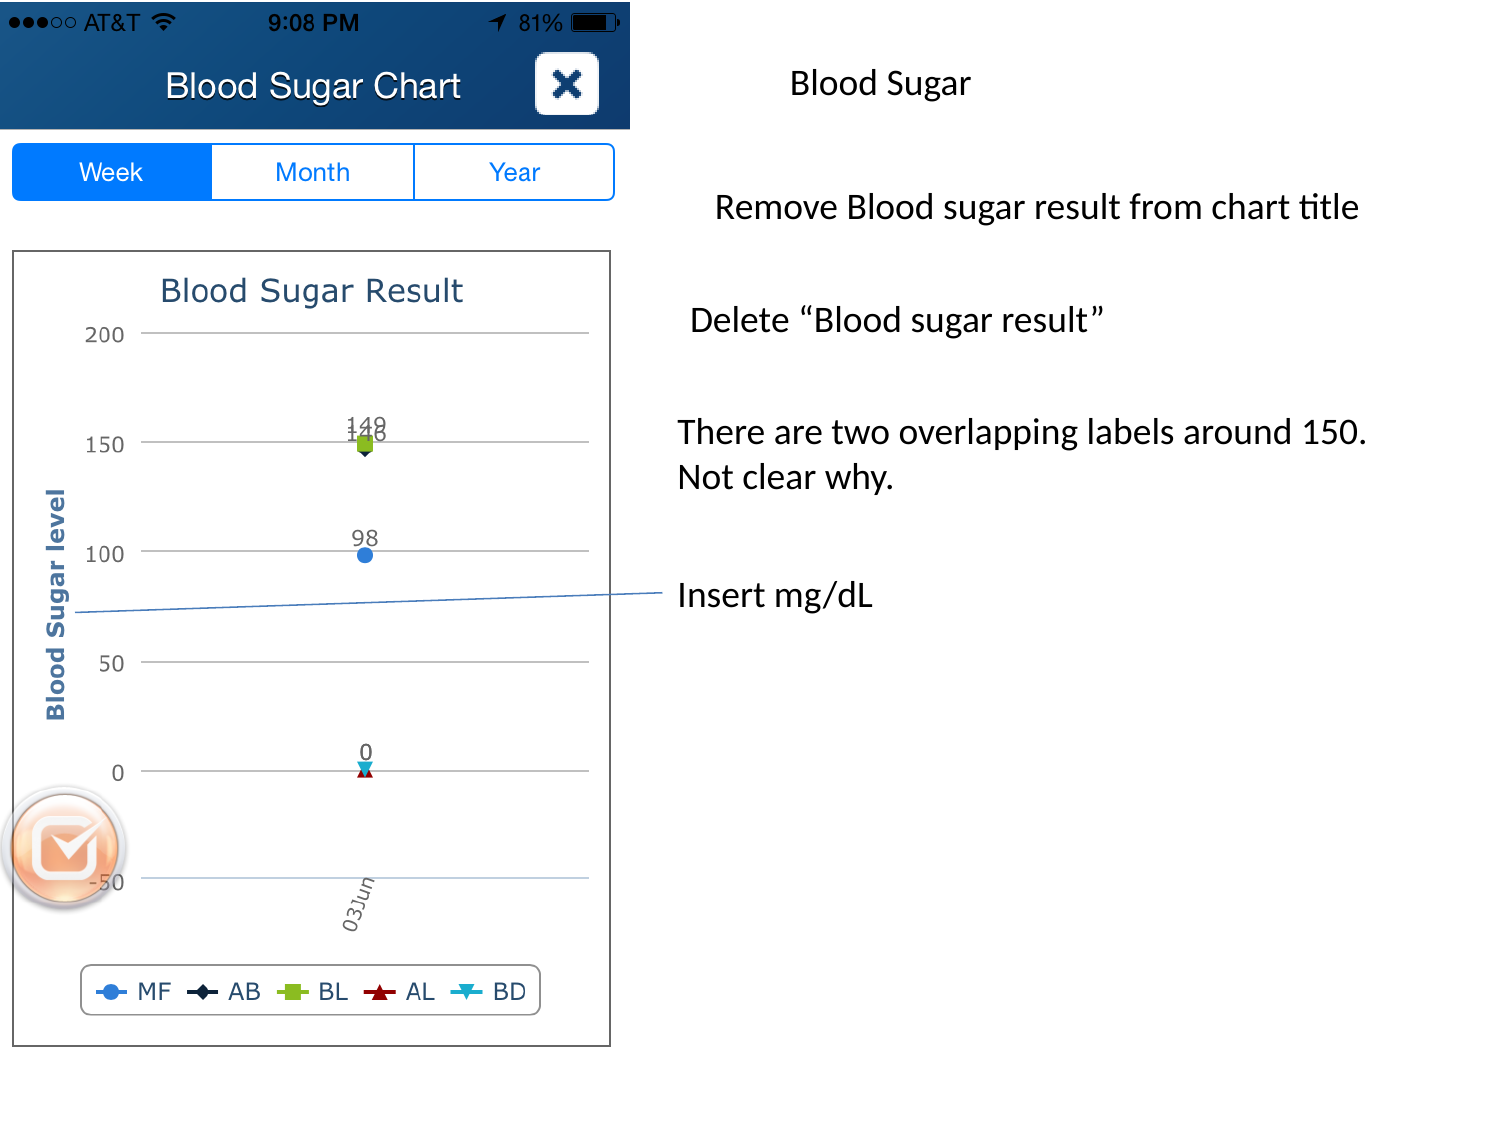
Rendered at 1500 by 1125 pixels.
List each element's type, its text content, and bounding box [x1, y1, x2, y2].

text_box Delete “Blood sugar result” [674, 287, 1132, 348]
text_box Remove Blood sugar result from chart title [699, 174, 1383, 236]
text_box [74, 592, 663, 613]
text_box There are two overlapping labels around 150. Not clear why. [662, 399, 1413, 506]
text_box Blood Sugar [774, 49, 989, 111]
text_box Insert mg/dL [662, 562, 1054, 623]
picture [0, 2, 630, 1125]
